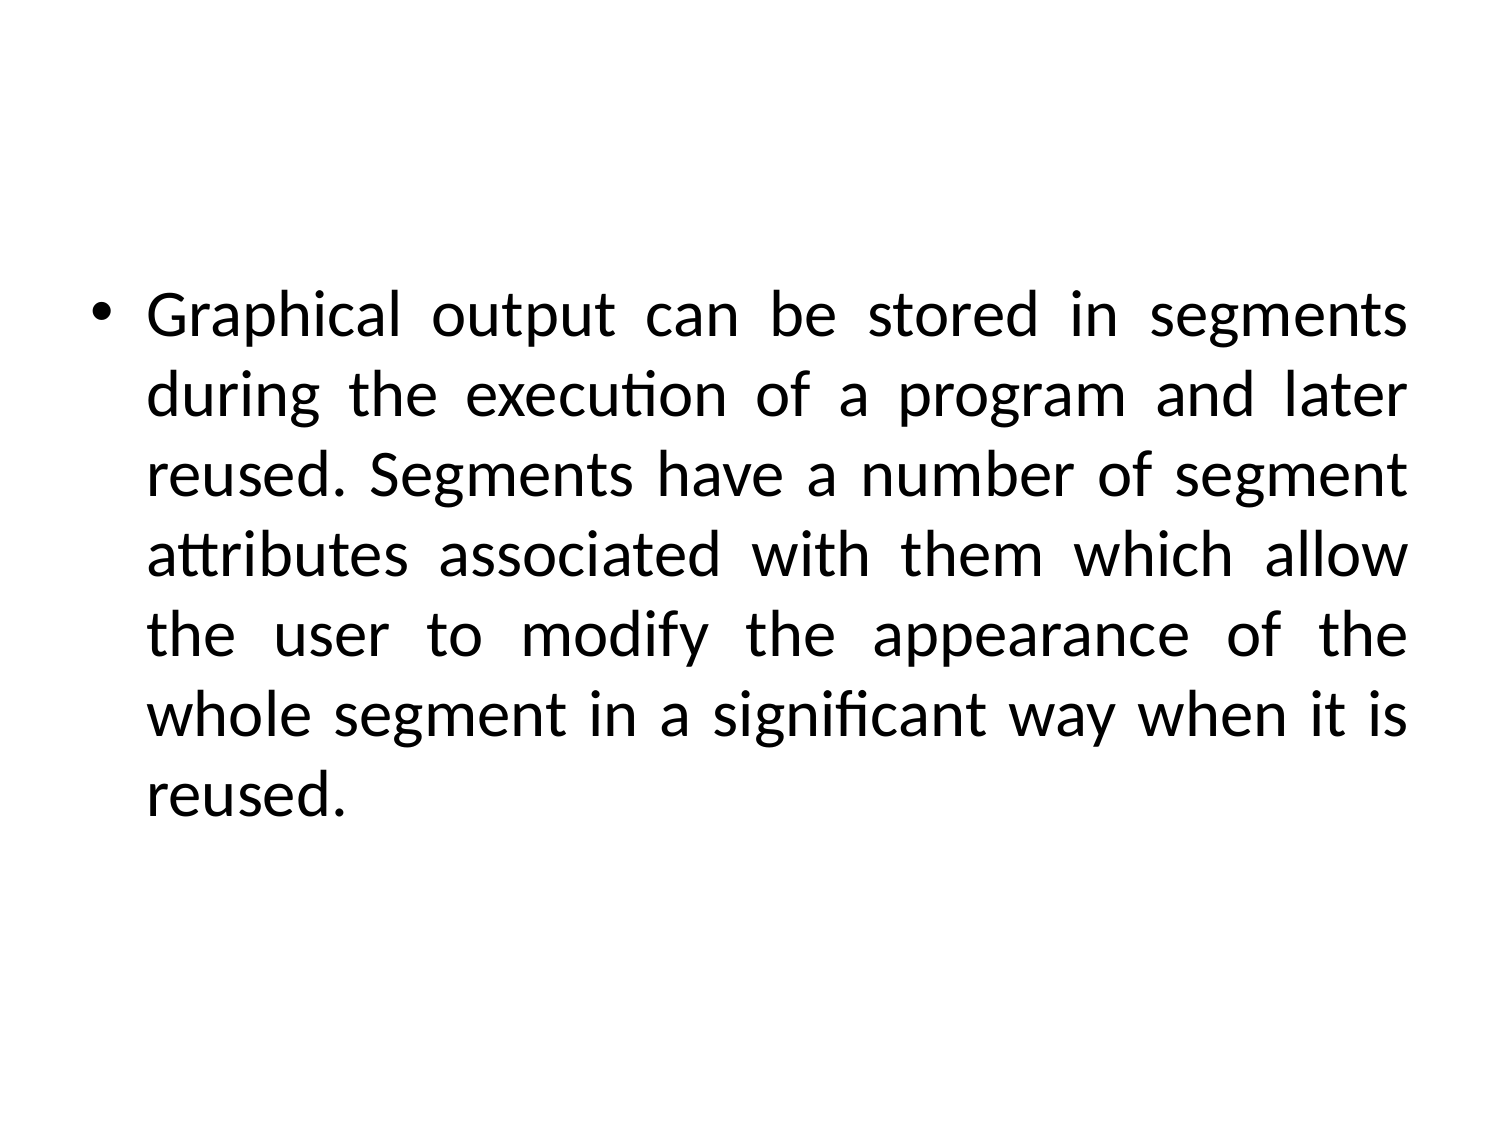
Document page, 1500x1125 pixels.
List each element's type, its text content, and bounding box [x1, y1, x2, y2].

list Graphical output can be stored in segments during the execution of a program and later reused. Segments have a number of segment attributes associated with them which allow the user to modify the appearance of the whole segment in a significant way when it is reused. [75, 262, 1425, 1005]
